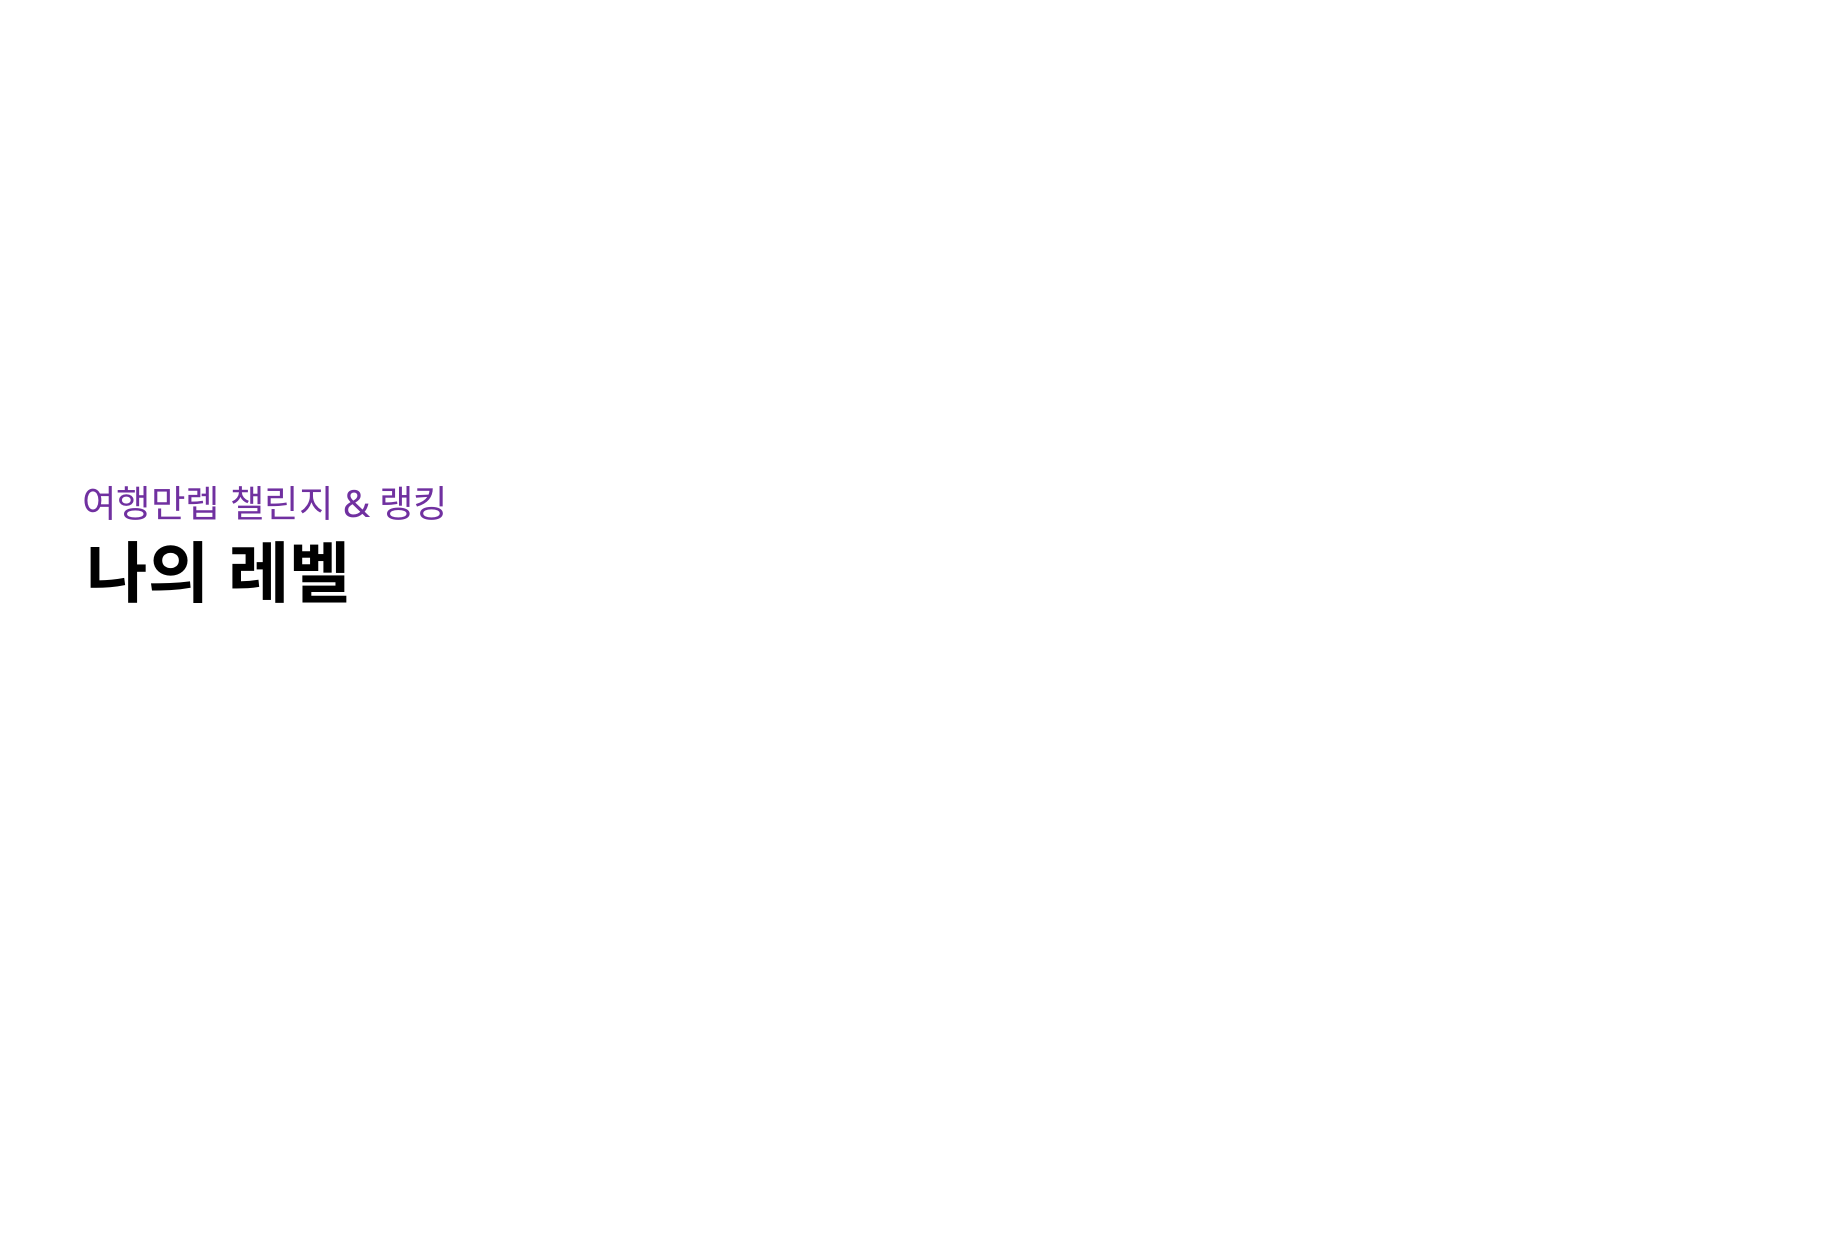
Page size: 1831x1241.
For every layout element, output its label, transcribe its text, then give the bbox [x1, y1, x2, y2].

text_box 여행만렙 챌린지&랭킹 [0, 472, 1378, 533]
text_box 나의 레벨 [0, 503, 1831, 649]
